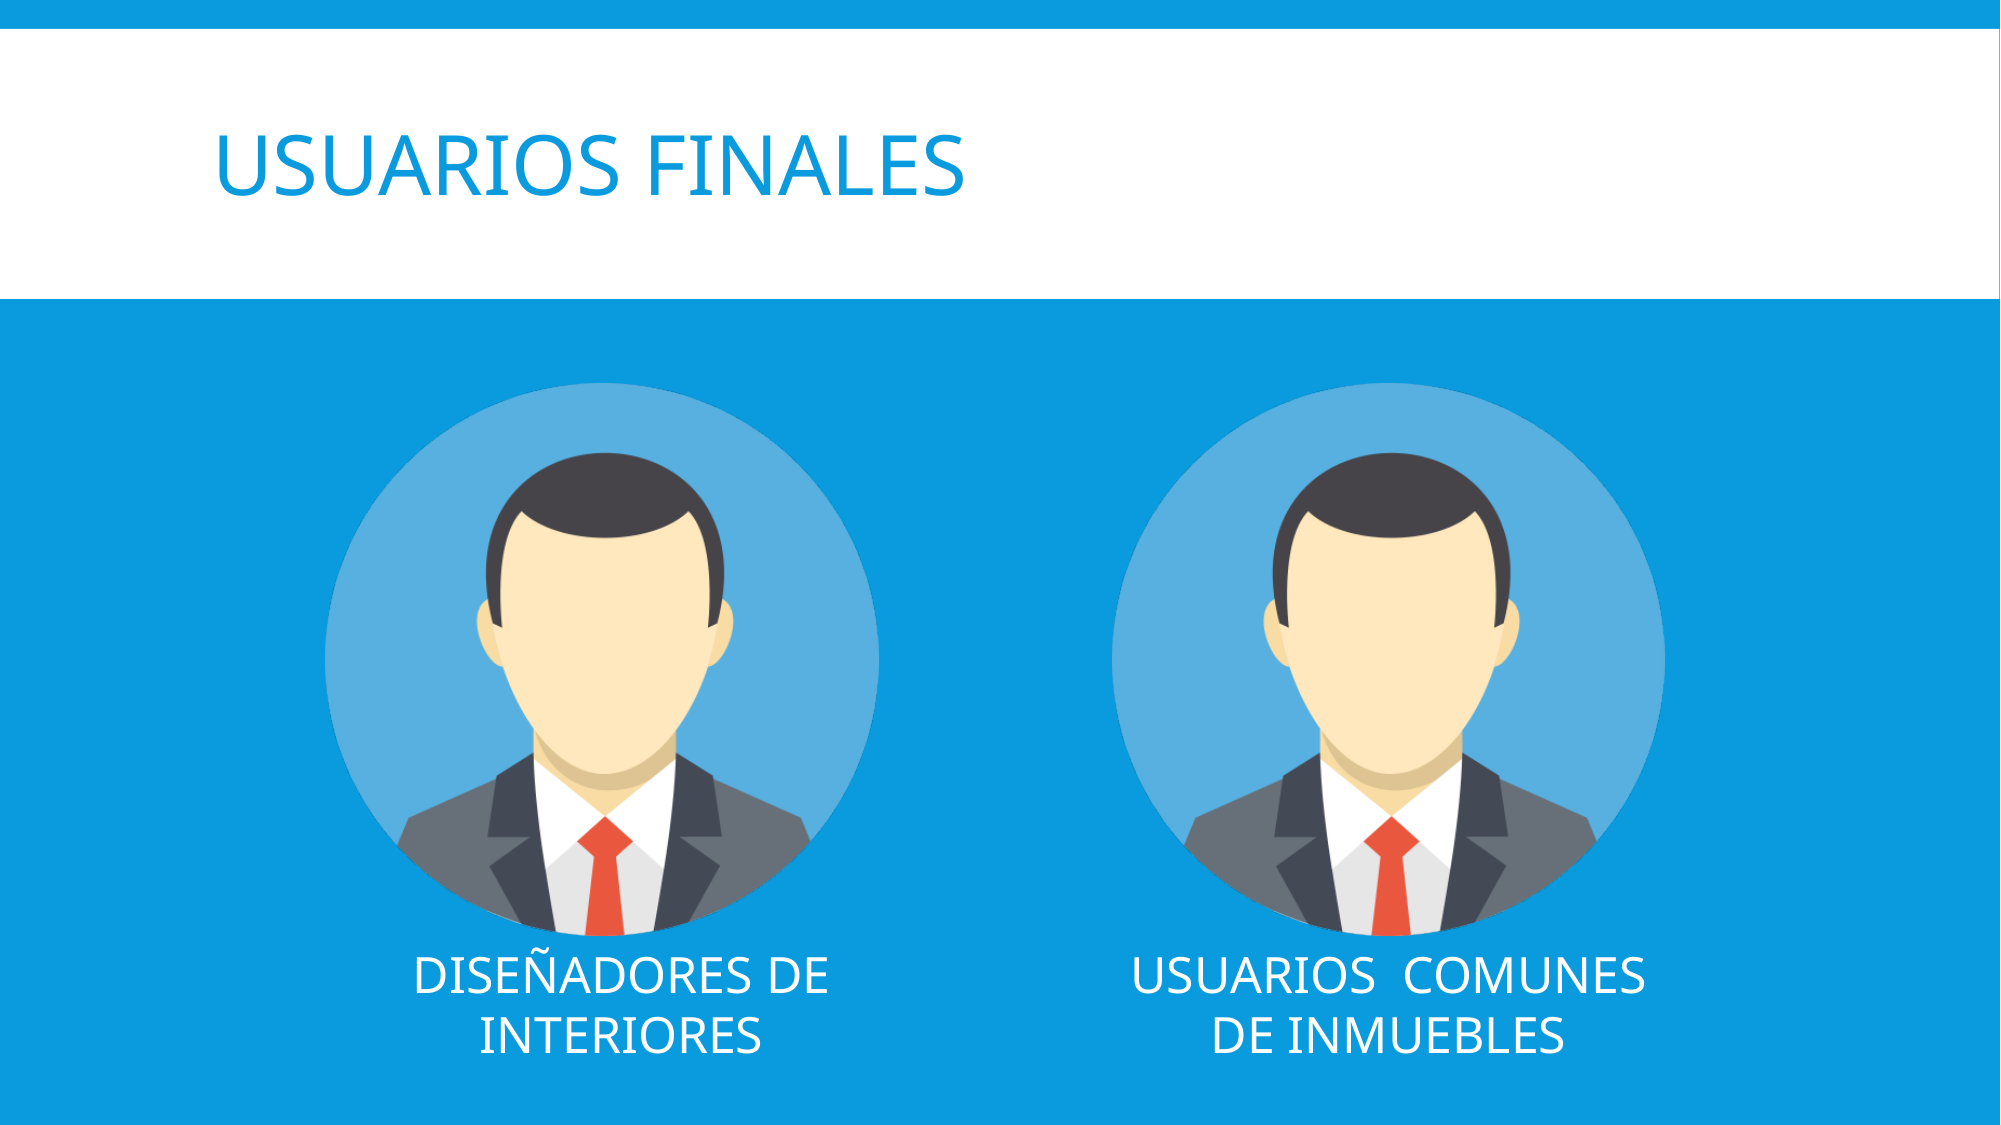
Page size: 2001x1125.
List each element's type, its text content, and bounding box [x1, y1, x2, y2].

text_box USUARIOS COMUNES DE INMUEBLES [1092, 935, 1685, 1071]
picture [326, 384, 878, 935]
picture [1113, 384, 1664, 935]
title USUARIOS FINALES [197, 46, 1803, 295]
text_box DISEÑADORES DE INTERIORES [325, 935, 918, 1071]
